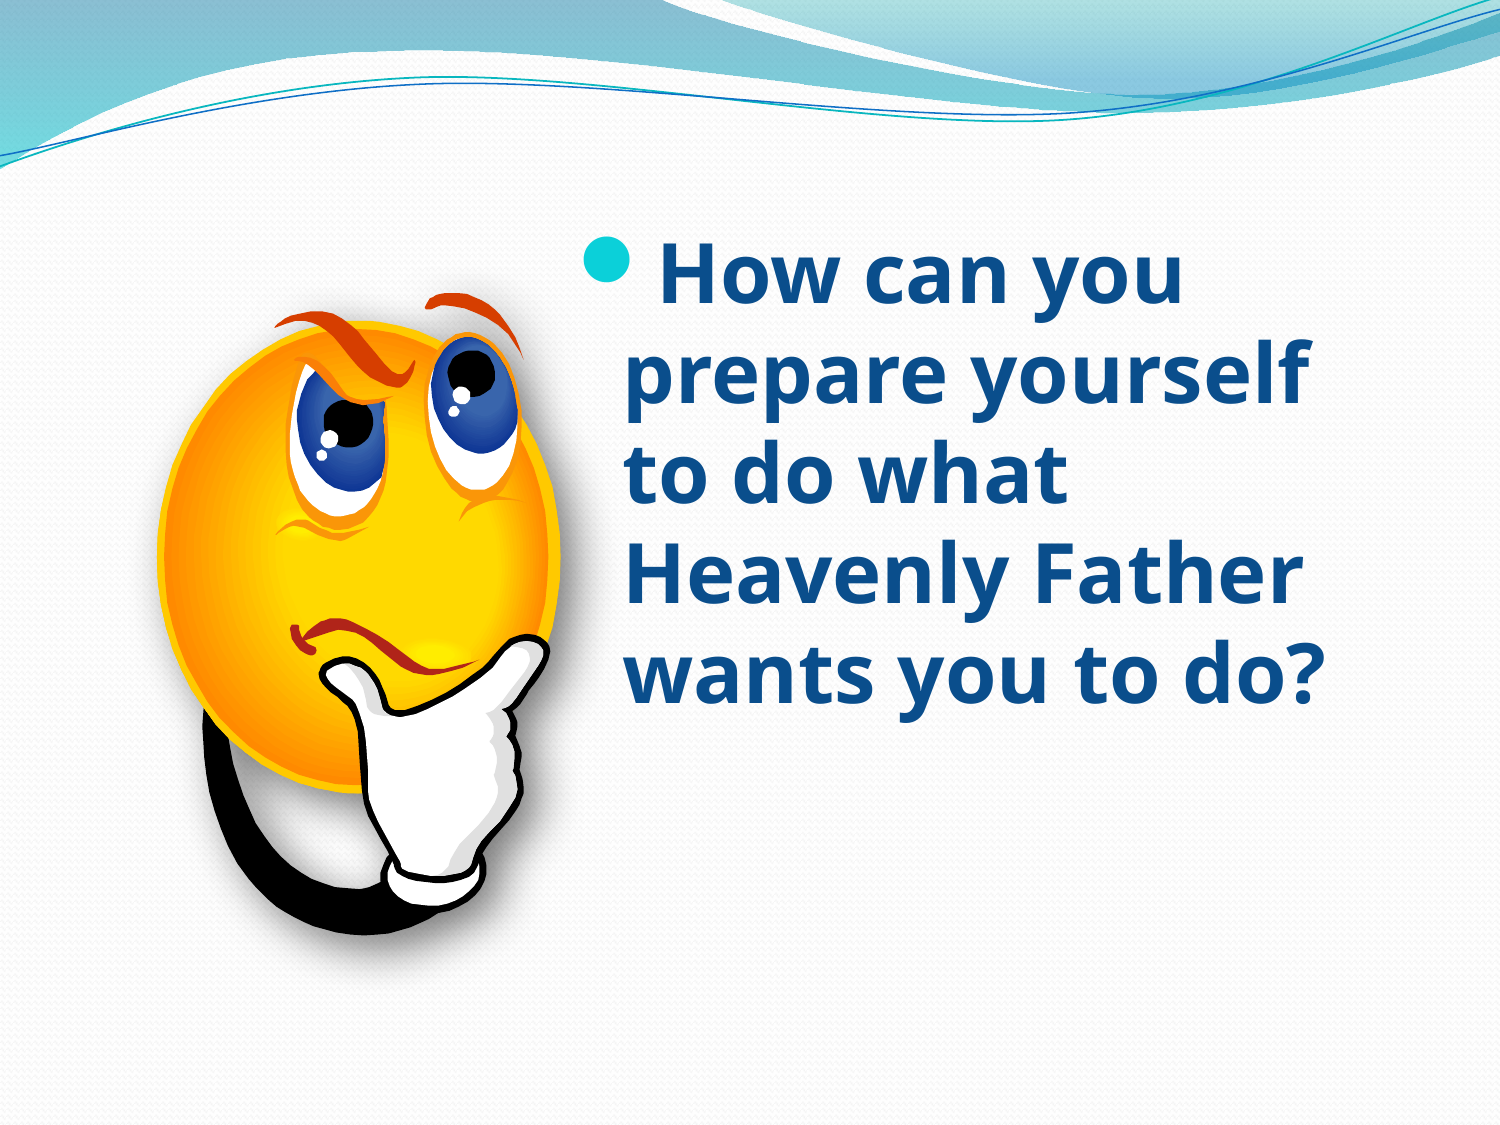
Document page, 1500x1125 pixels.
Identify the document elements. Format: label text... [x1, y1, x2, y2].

list How can you prepare yourself to do what Heavenly Father wants you to do? [562, 212, 1351, 797]
picture [154, 290, 563, 938]
